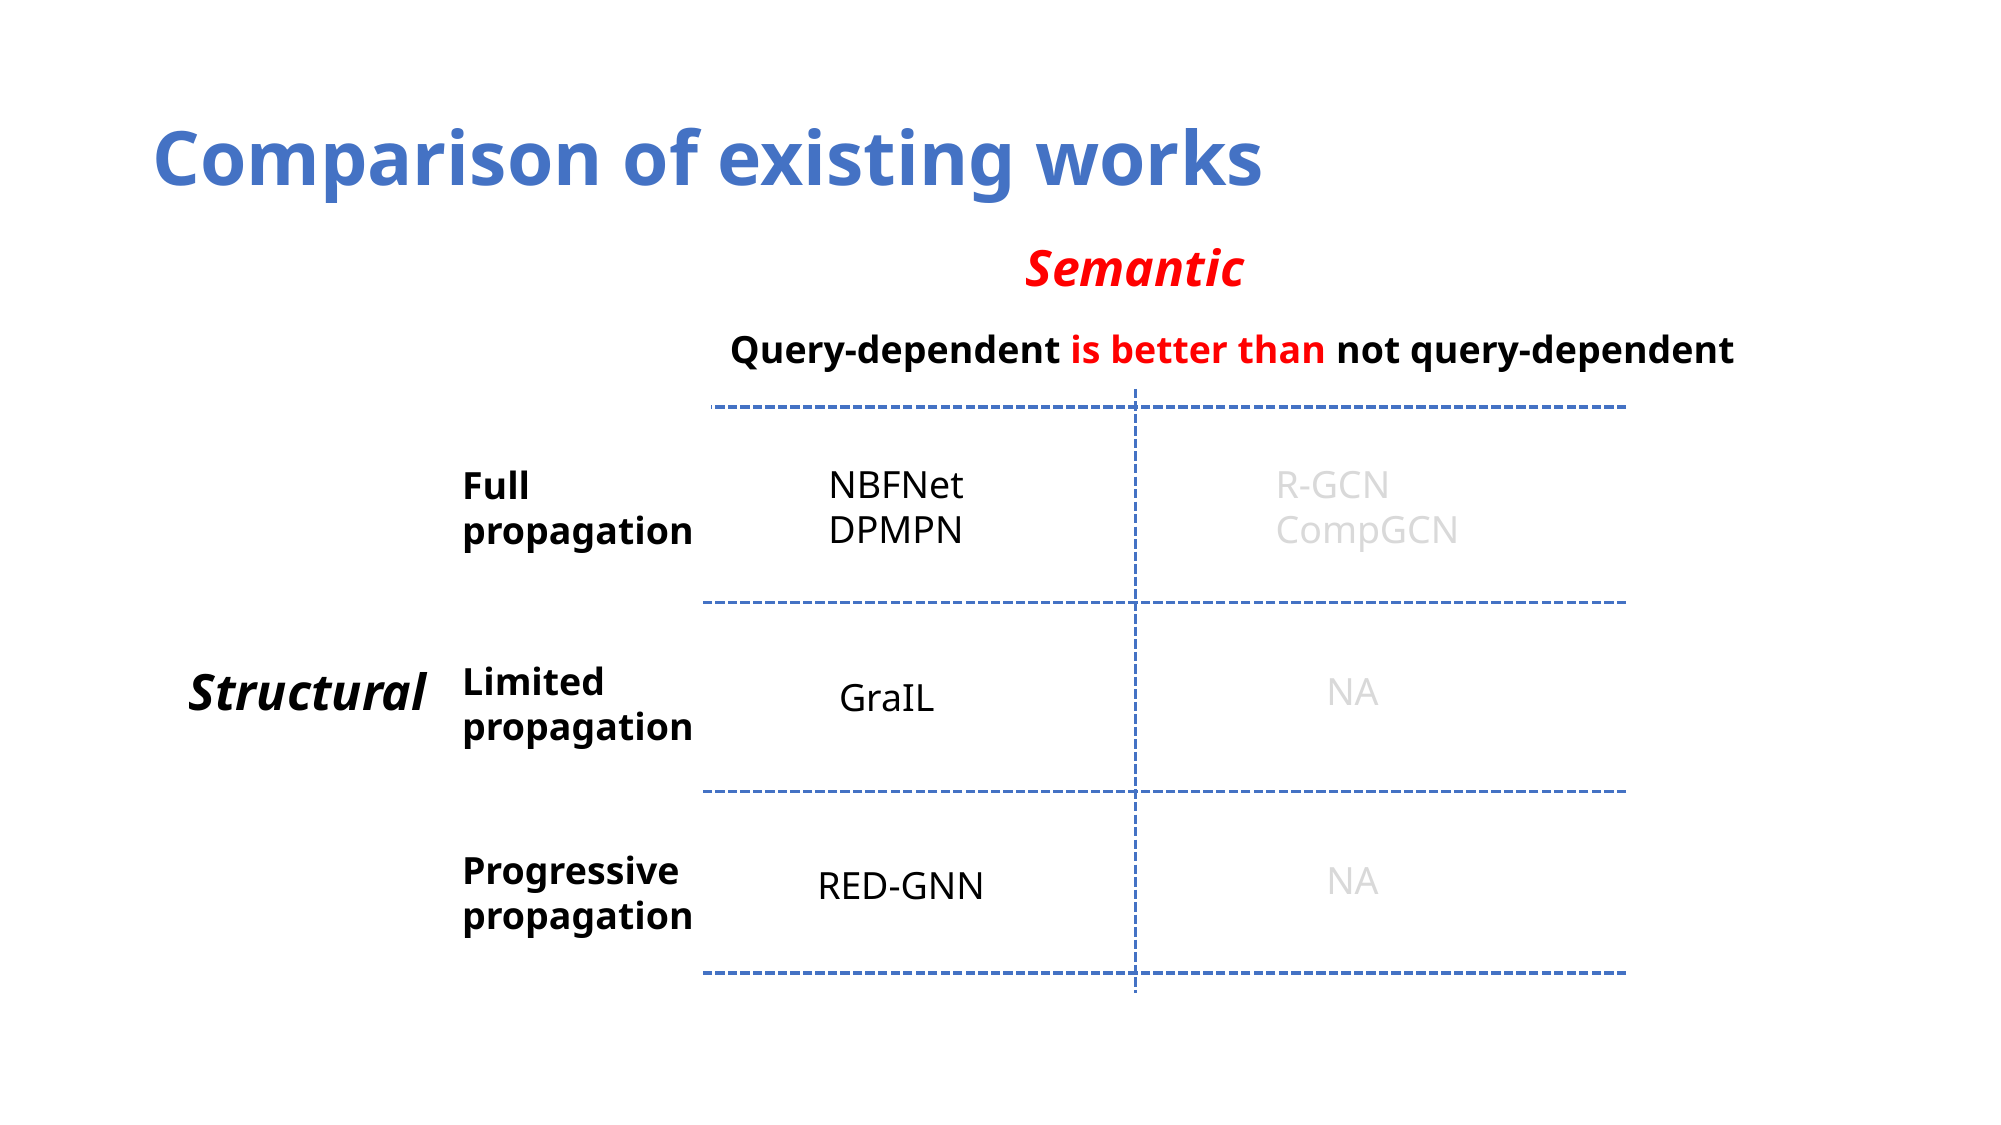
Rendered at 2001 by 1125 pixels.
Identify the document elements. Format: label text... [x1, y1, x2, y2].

title Comparison of existing works [137, 52, 1863, 270]
text_box Limited propagation [447, 650, 709, 756]
text_box Progressive propagation [447, 839, 709, 945]
text_box NA [1311, 660, 1394, 721]
text_box R-GCN CompGCN [1260, 453, 1475, 559]
text_box RED-GNN [802, 854, 1000, 915]
text_box NA [1311, 849, 1394, 910]
text_box Structural [174, 652, 442, 728]
text_box NBFNet DPMPN [813, 453, 989, 559]
text_box GraIL [824, 666, 950, 727]
text_box Semantic [1010, 229, 1260, 305]
text_box Query-dependent is better than not query-dependent [715, 318, 1750, 379]
text_box Full propagation [447, 454, 709, 560]
